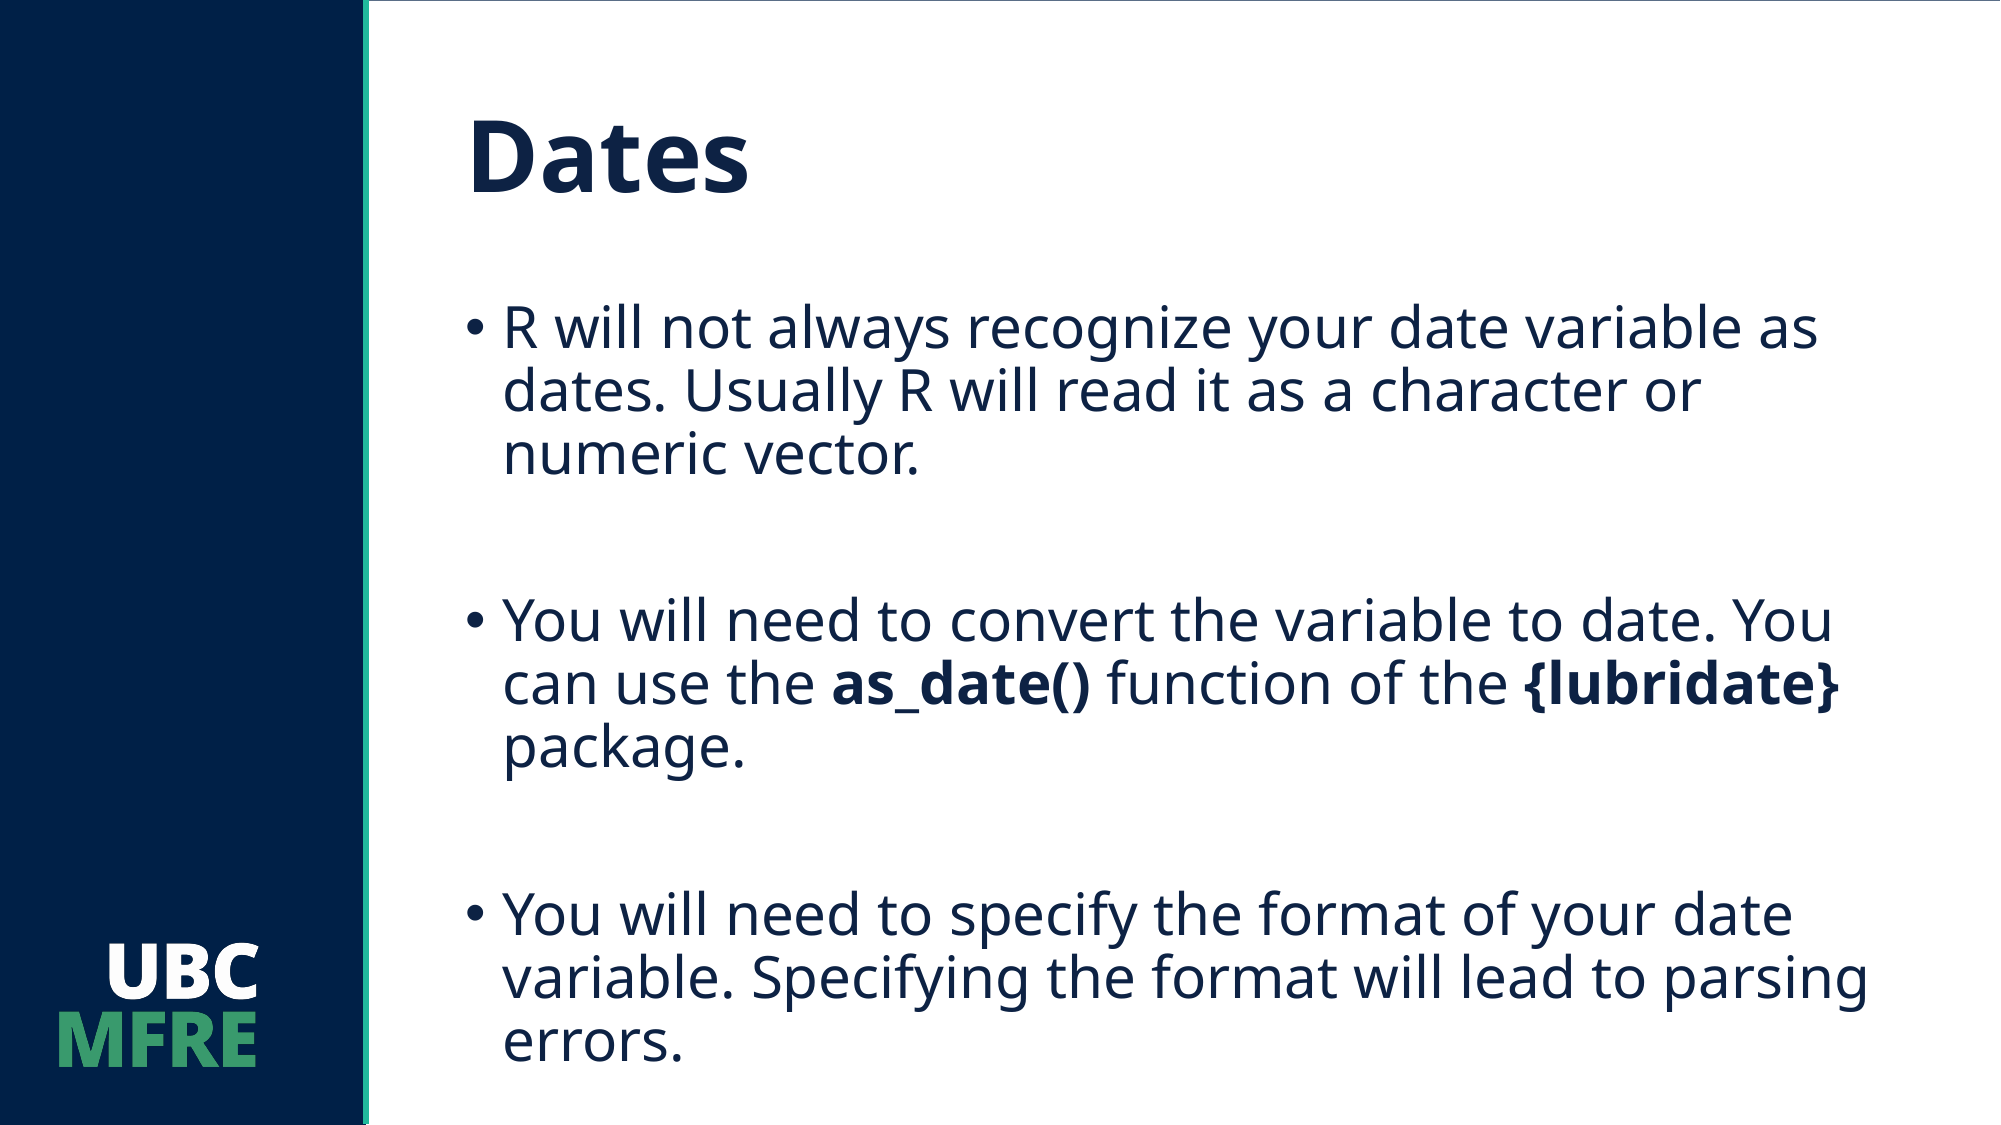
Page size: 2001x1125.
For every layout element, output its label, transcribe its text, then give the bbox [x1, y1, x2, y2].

picture [37, 928, 279, 1083]
title Dates [450, 50, 1943, 269]
list R will not always recognize your date variable as dates. Usually R will read it as a character or numeric vector. You will need to convert the variable to date. You can use the as_date() function of the {lubridate} package. You will need to specify the format of your date variable. Specifying the format will lead to parsing errors. [450, 290, 1943, 1083]
